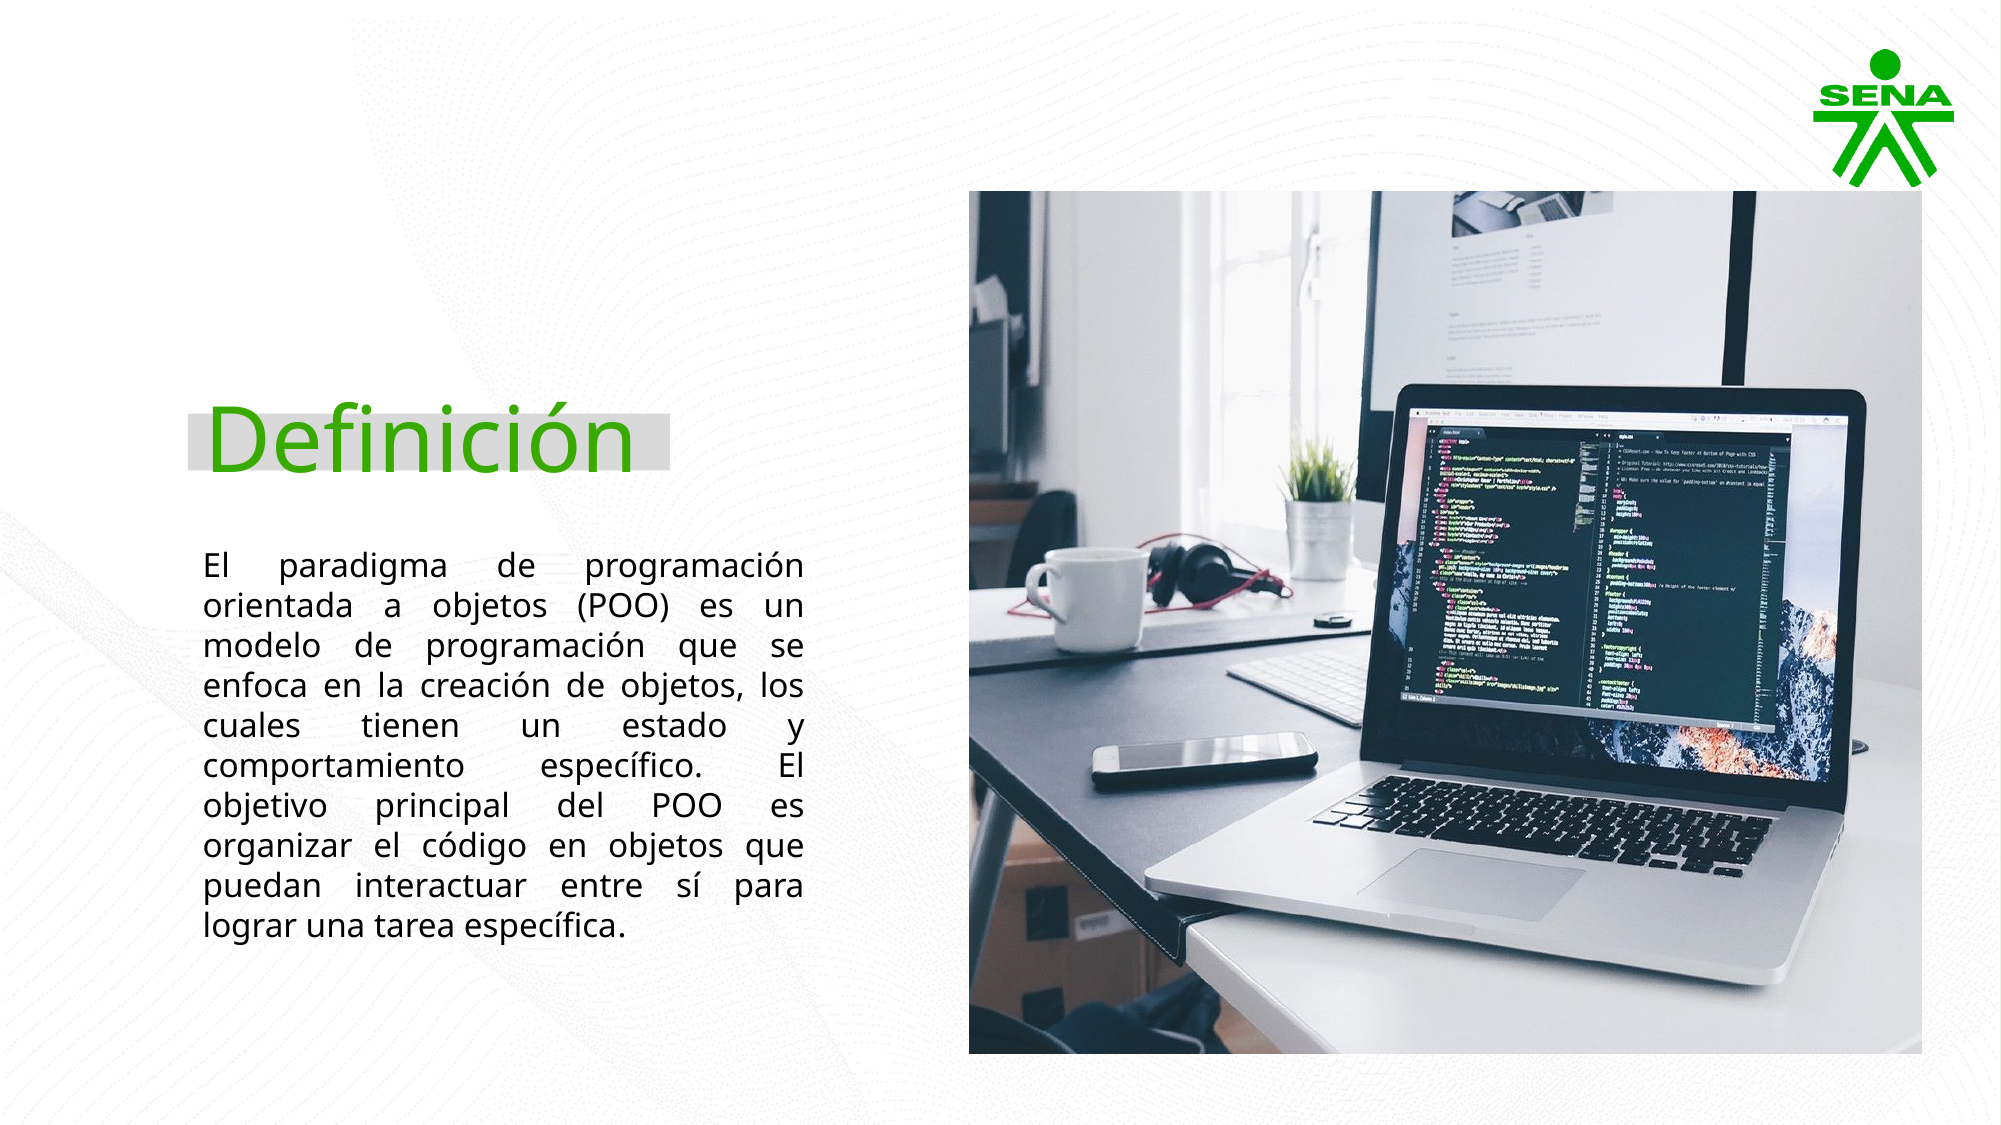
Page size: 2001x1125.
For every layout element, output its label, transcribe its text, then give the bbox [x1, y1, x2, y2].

picture [0, 0, 2001, 1125]
text_box El paradigma de programación orientada a objetos (POO) es un modelo de programación que se enfoca en la creación de objetos, los cuales tienen un estado y comportamiento específico. El objetivo principal del POO es organizar el código en objetos que puedan interactuar entre sí para lograr una tarea específica. [187, 537, 821, 952]
text_box Definición [189, 386, 691, 498]
